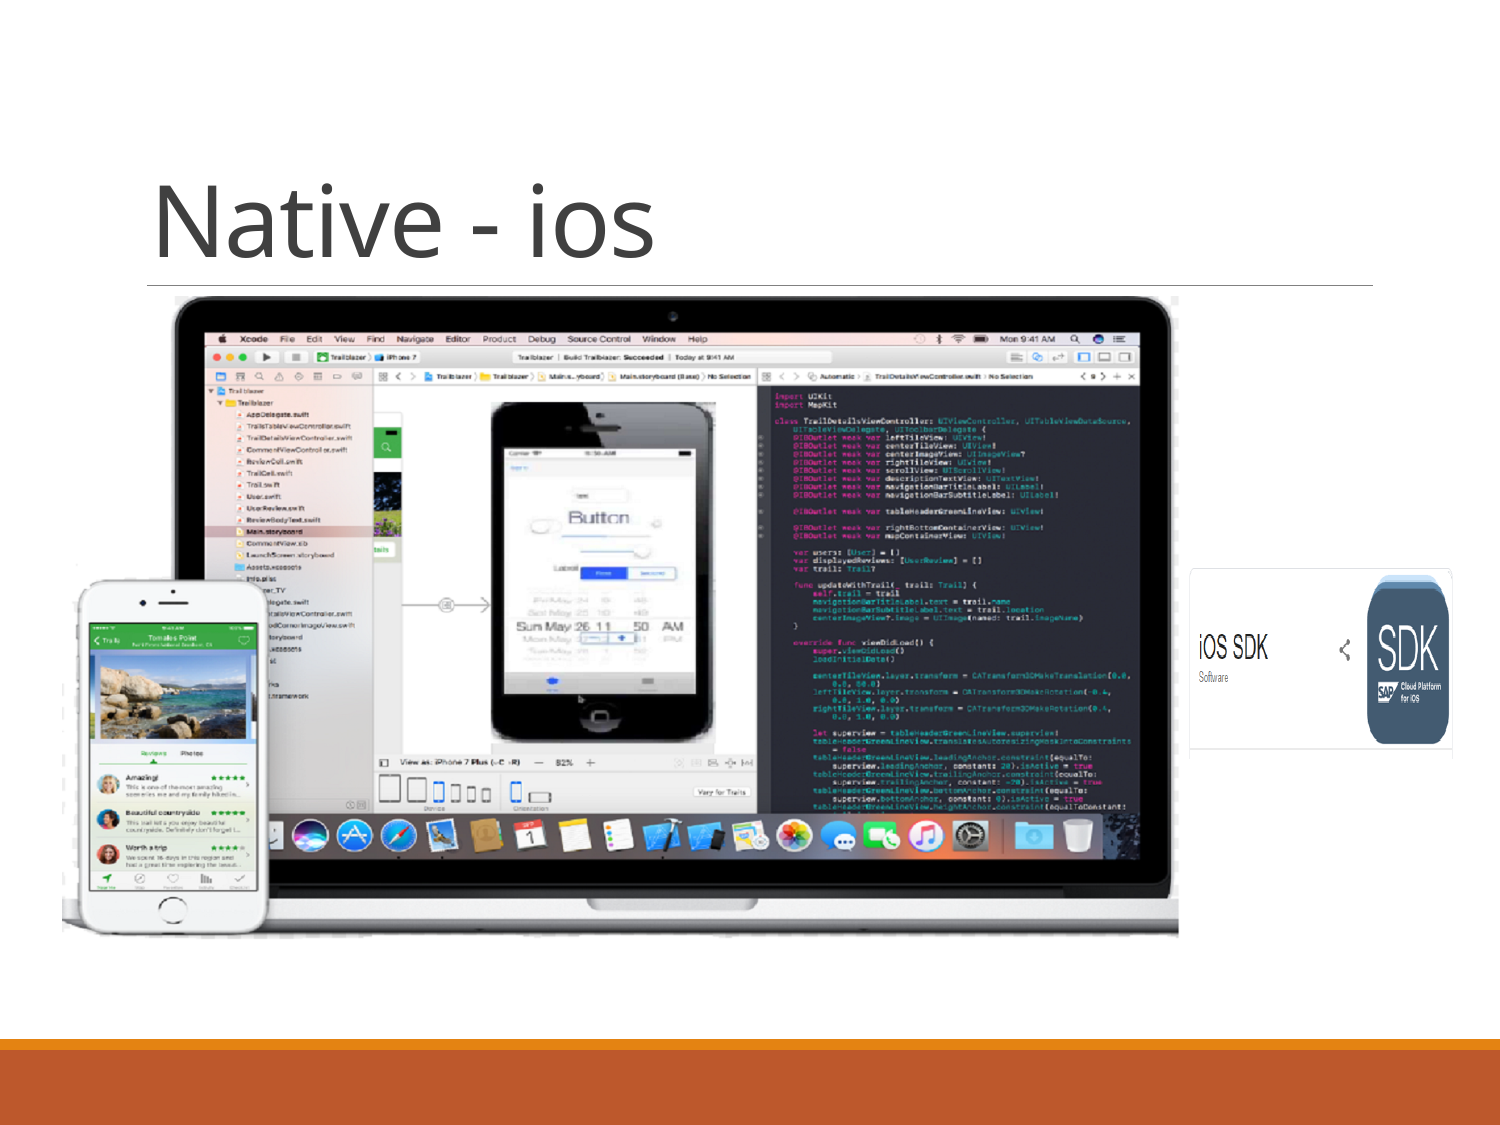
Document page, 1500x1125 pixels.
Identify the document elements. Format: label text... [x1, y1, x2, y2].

picture [61, 296, 1500, 1026]
title Native - ios [135, 47, 1373, 285]
